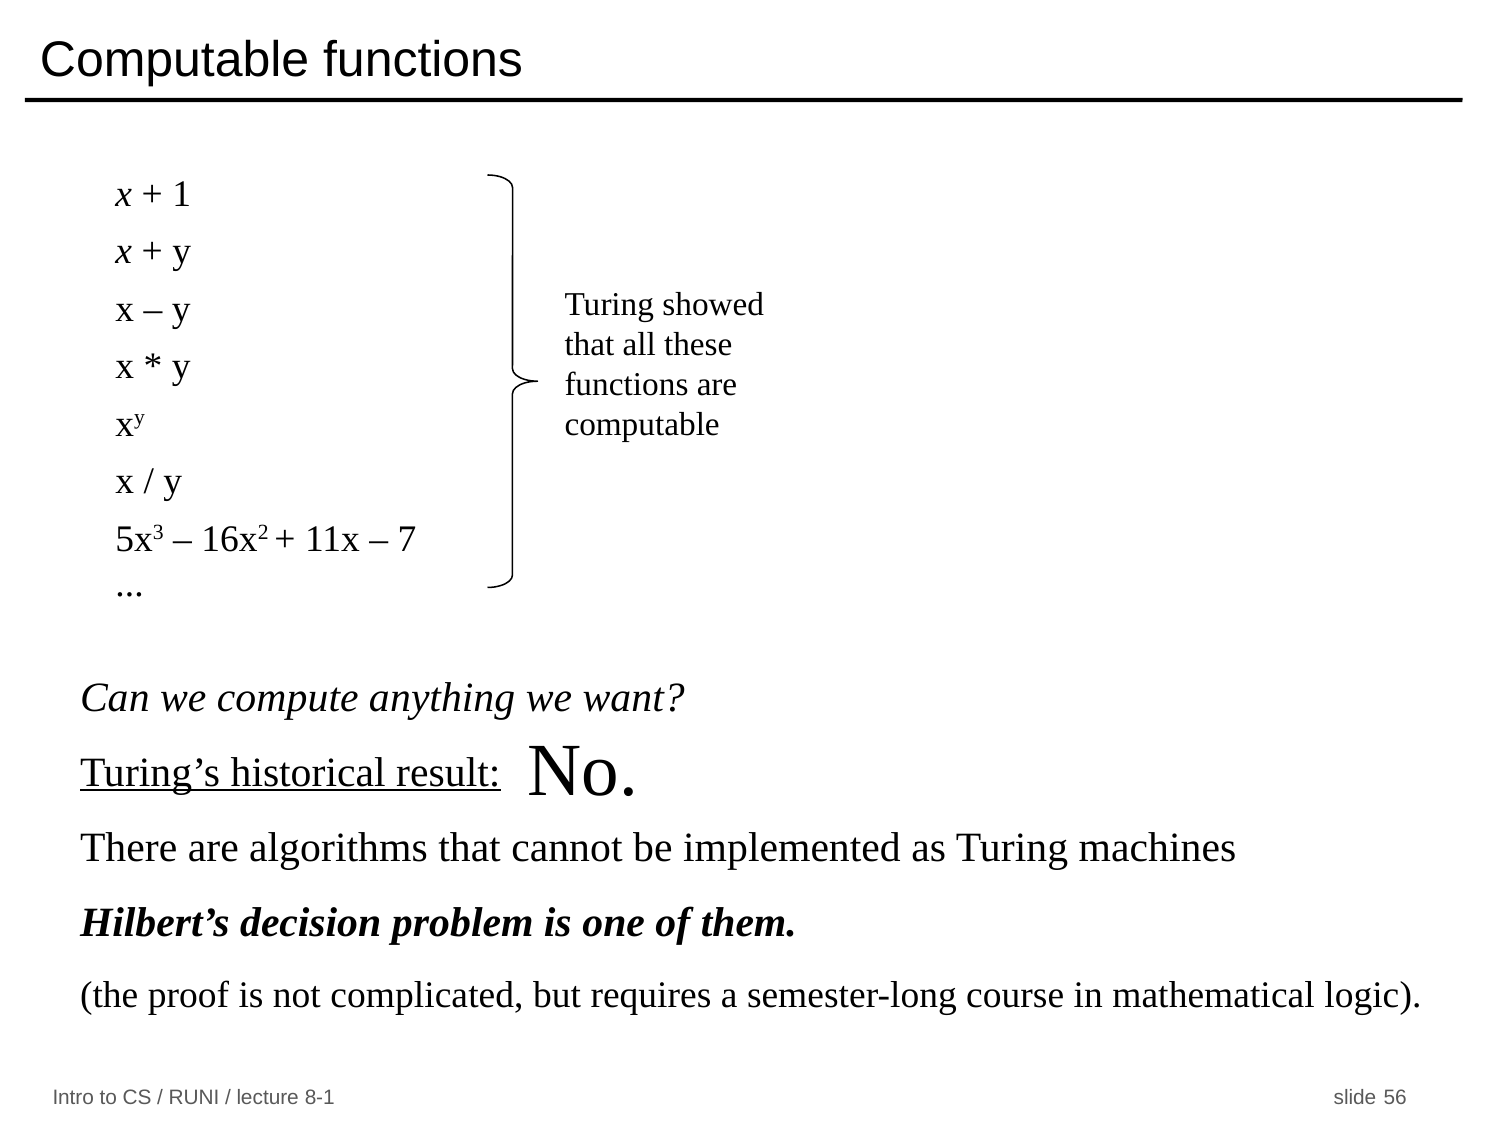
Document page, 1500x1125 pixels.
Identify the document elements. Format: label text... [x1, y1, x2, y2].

text_box x + 1 x + y x – y x * y xy x / y 5x3 – 16x2 + 11x – 7 ... [100, 160, 573, 662]
title Computable functions [24, 12, 1463, 100]
text_box Can we compute anything we want? Turing’s historical result: There are algorithms that cannot be implemented as Turing machines Hilbert’s decision problem is one of them. (the proof is not complicated, but requires a semester-long course in mathematical logic). [64, 662, 1450, 1100]
text_box [487, 174, 538, 588]
text_box No. [512, 712, 700, 913]
text_box Turing showed that all these functions are computable [549, 274, 788, 450]
